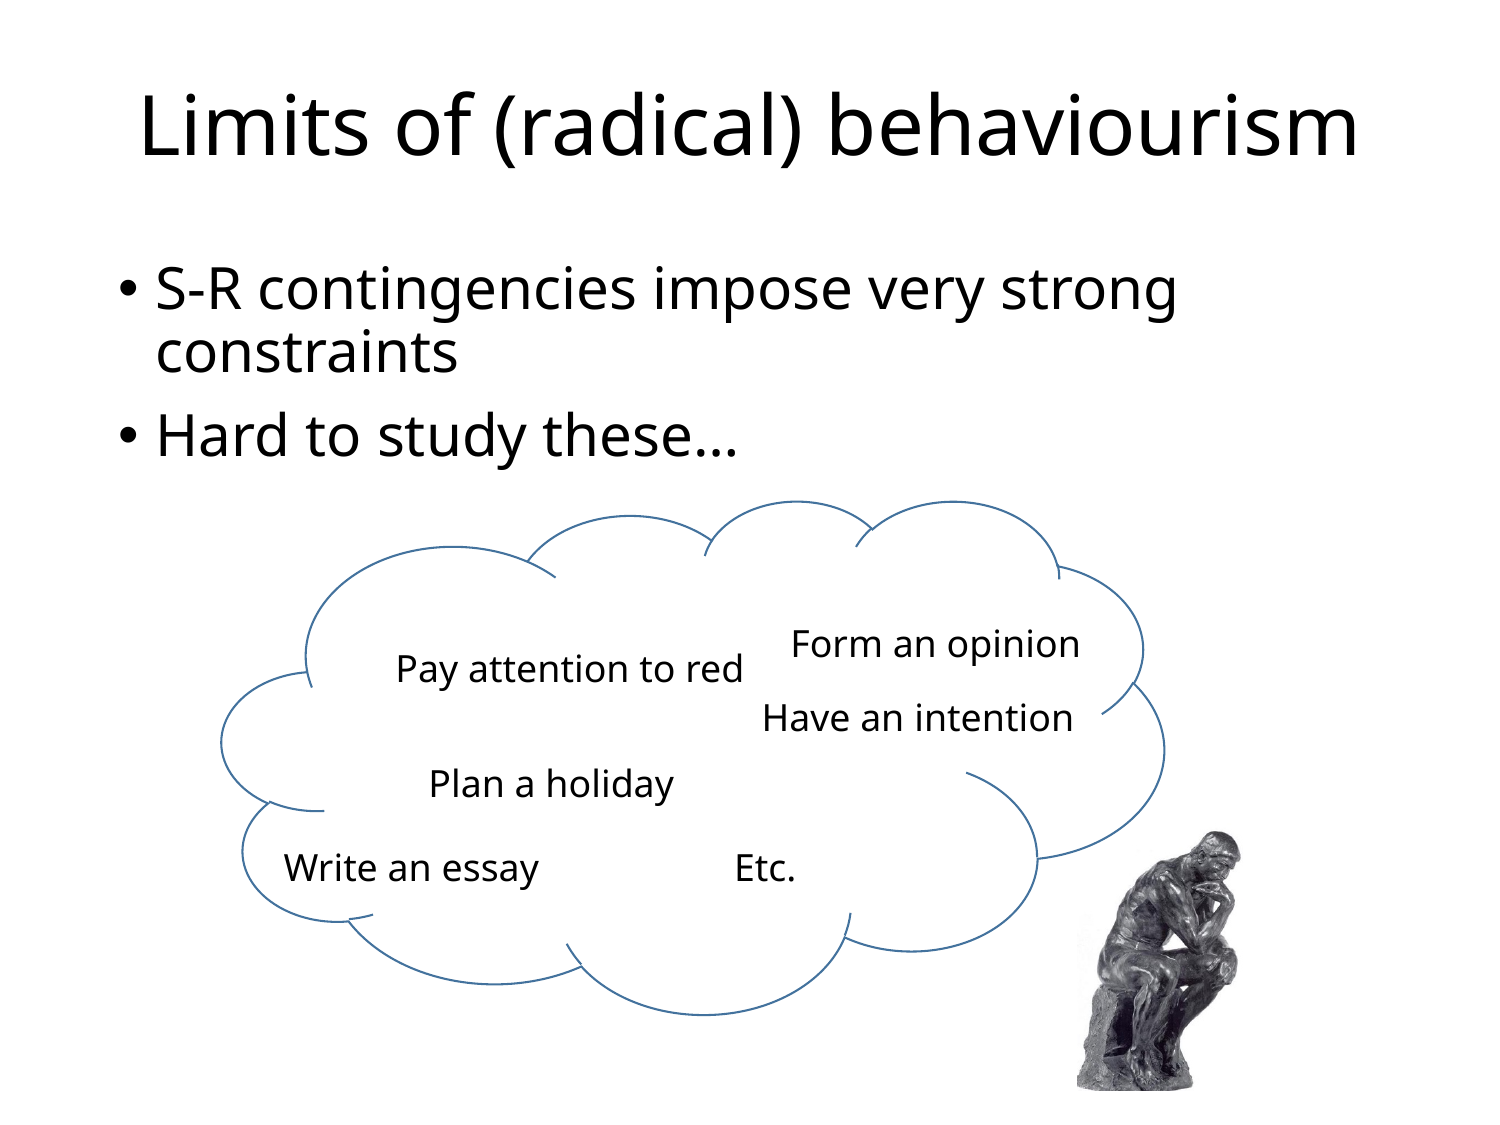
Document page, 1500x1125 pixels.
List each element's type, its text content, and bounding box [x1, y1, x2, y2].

text_box Pay attention to red [380, 637, 760, 698]
picture [1077, 823, 1251, 1091]
title Limits of (radical) behaviourism [103, 59, 1397, 198]
text_box Form an opinion [775, 612, 1097, 673]
text_box Have an intention [746, 686, 1090, 747]
text_box Etc. [719, 836, 812, 897]
text_box [220, 500, 1166, 1017]
text_box Plan a holiday [413, 752, 690, 813]
list S-R contingencies impose very strong constraints Hard to study these… [103, 251, 1397, 1014]
text_box Write an essay [268, 836, 554, 897]
